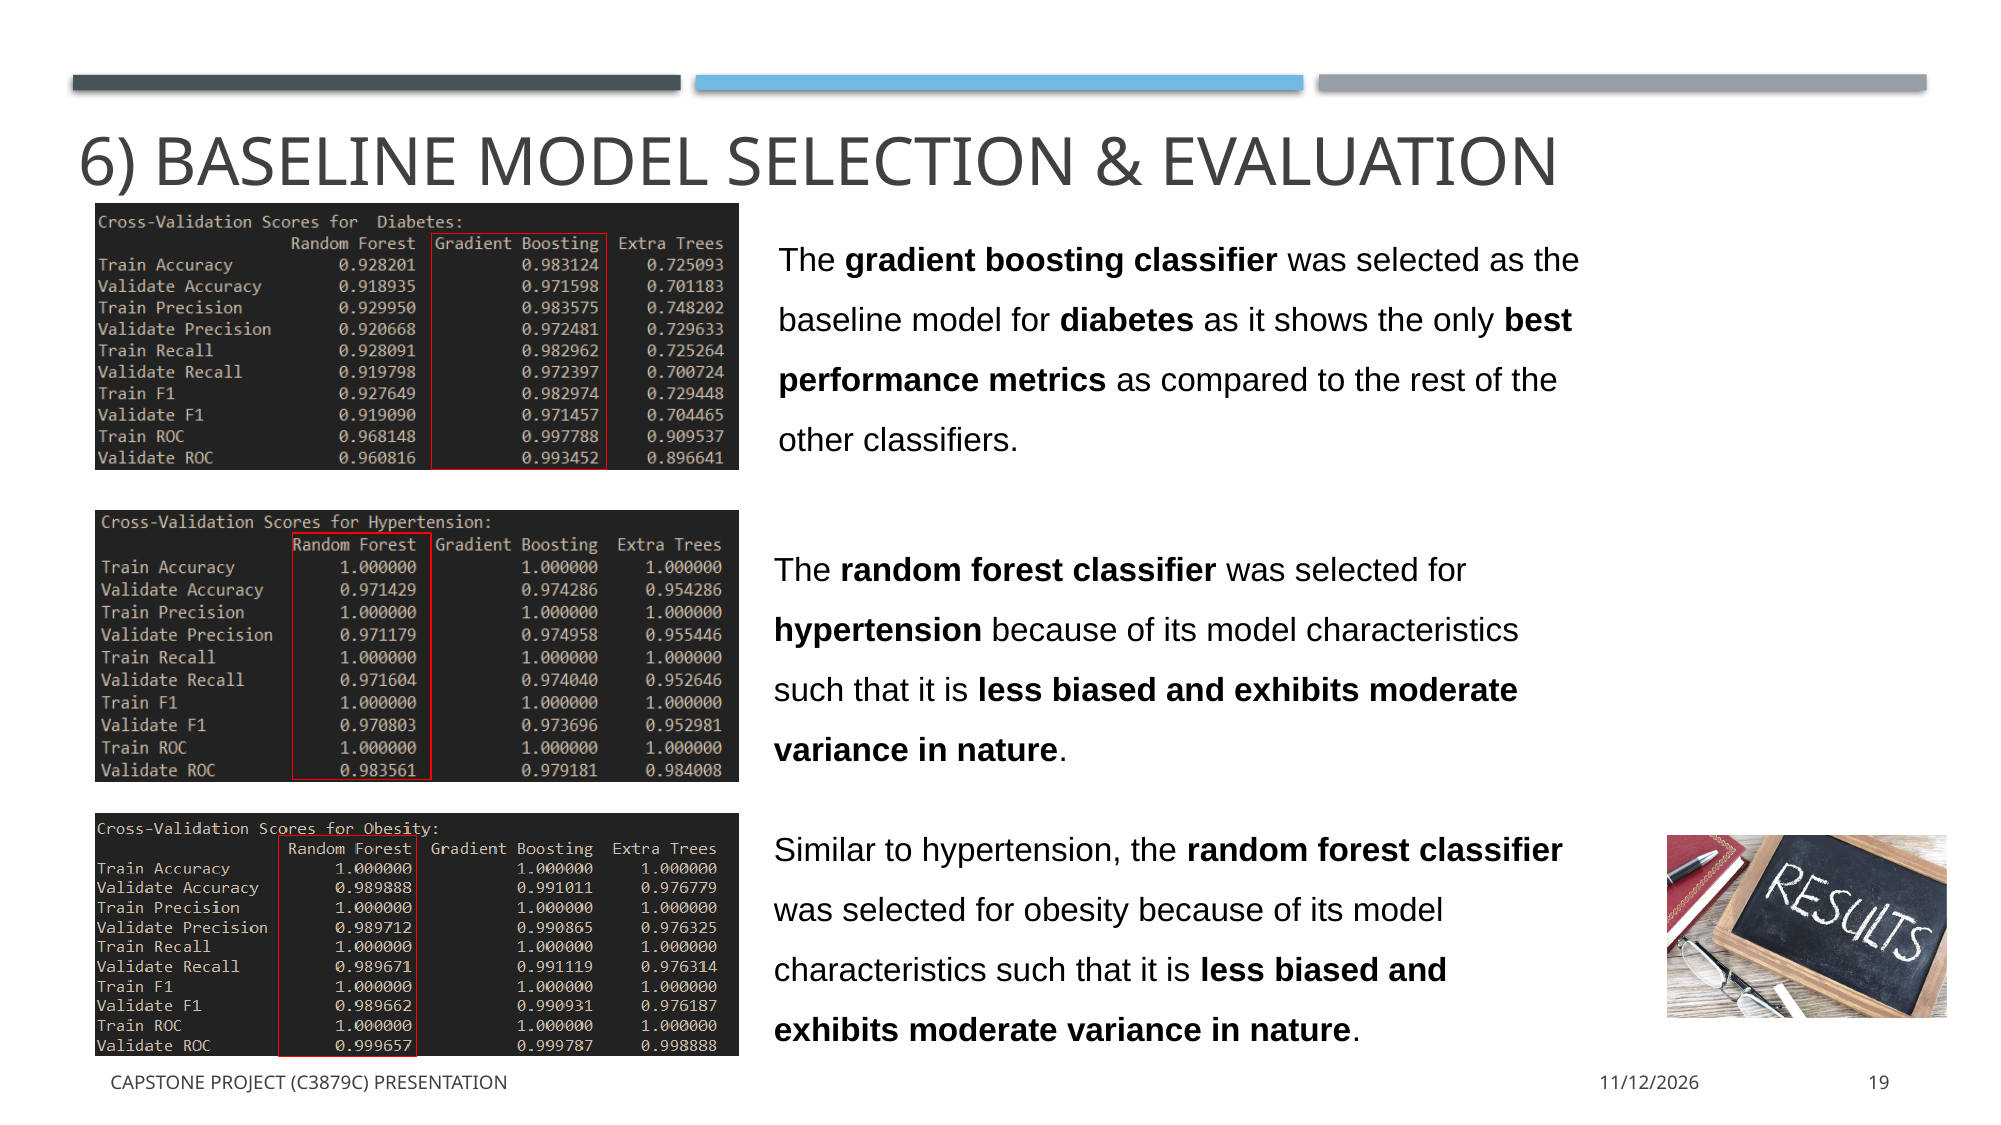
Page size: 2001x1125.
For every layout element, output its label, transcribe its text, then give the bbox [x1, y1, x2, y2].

picture [94, 812, 739, 1057]
text_box The random forest classifier was selected for hypertension because of its model characteristics such that it is less biased and exhibits moderate variance in nature. [759, 520, 1594, 775]
picture [94, 203, 739, 471]
picture [1667, 834, 1947, 1019]
text_box Similar to hypertension, the random forest classifier was selected for obesity because of its model characteristics such that it is less biased and exhibits moderate variance in nature. [759, 800, 1594, 1055]
title 6) Baseline Model selection & evaluation [63, 11, 1873, 207]
slide_number 19 [1732, 1053, 1905, 1114]
picture [94, 509, 739, 782]
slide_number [1247, 1053, 1715, 1114]
footer Capstone Project (C3879C) Presentation [95, 1053, 1230, 1114]
text_box The gradient boosting classifier was selected as the baseline model for diabetes as it shows the only best performance metrics as compared to the rest of the other classifiers. [763, 211, 1598, 466]
